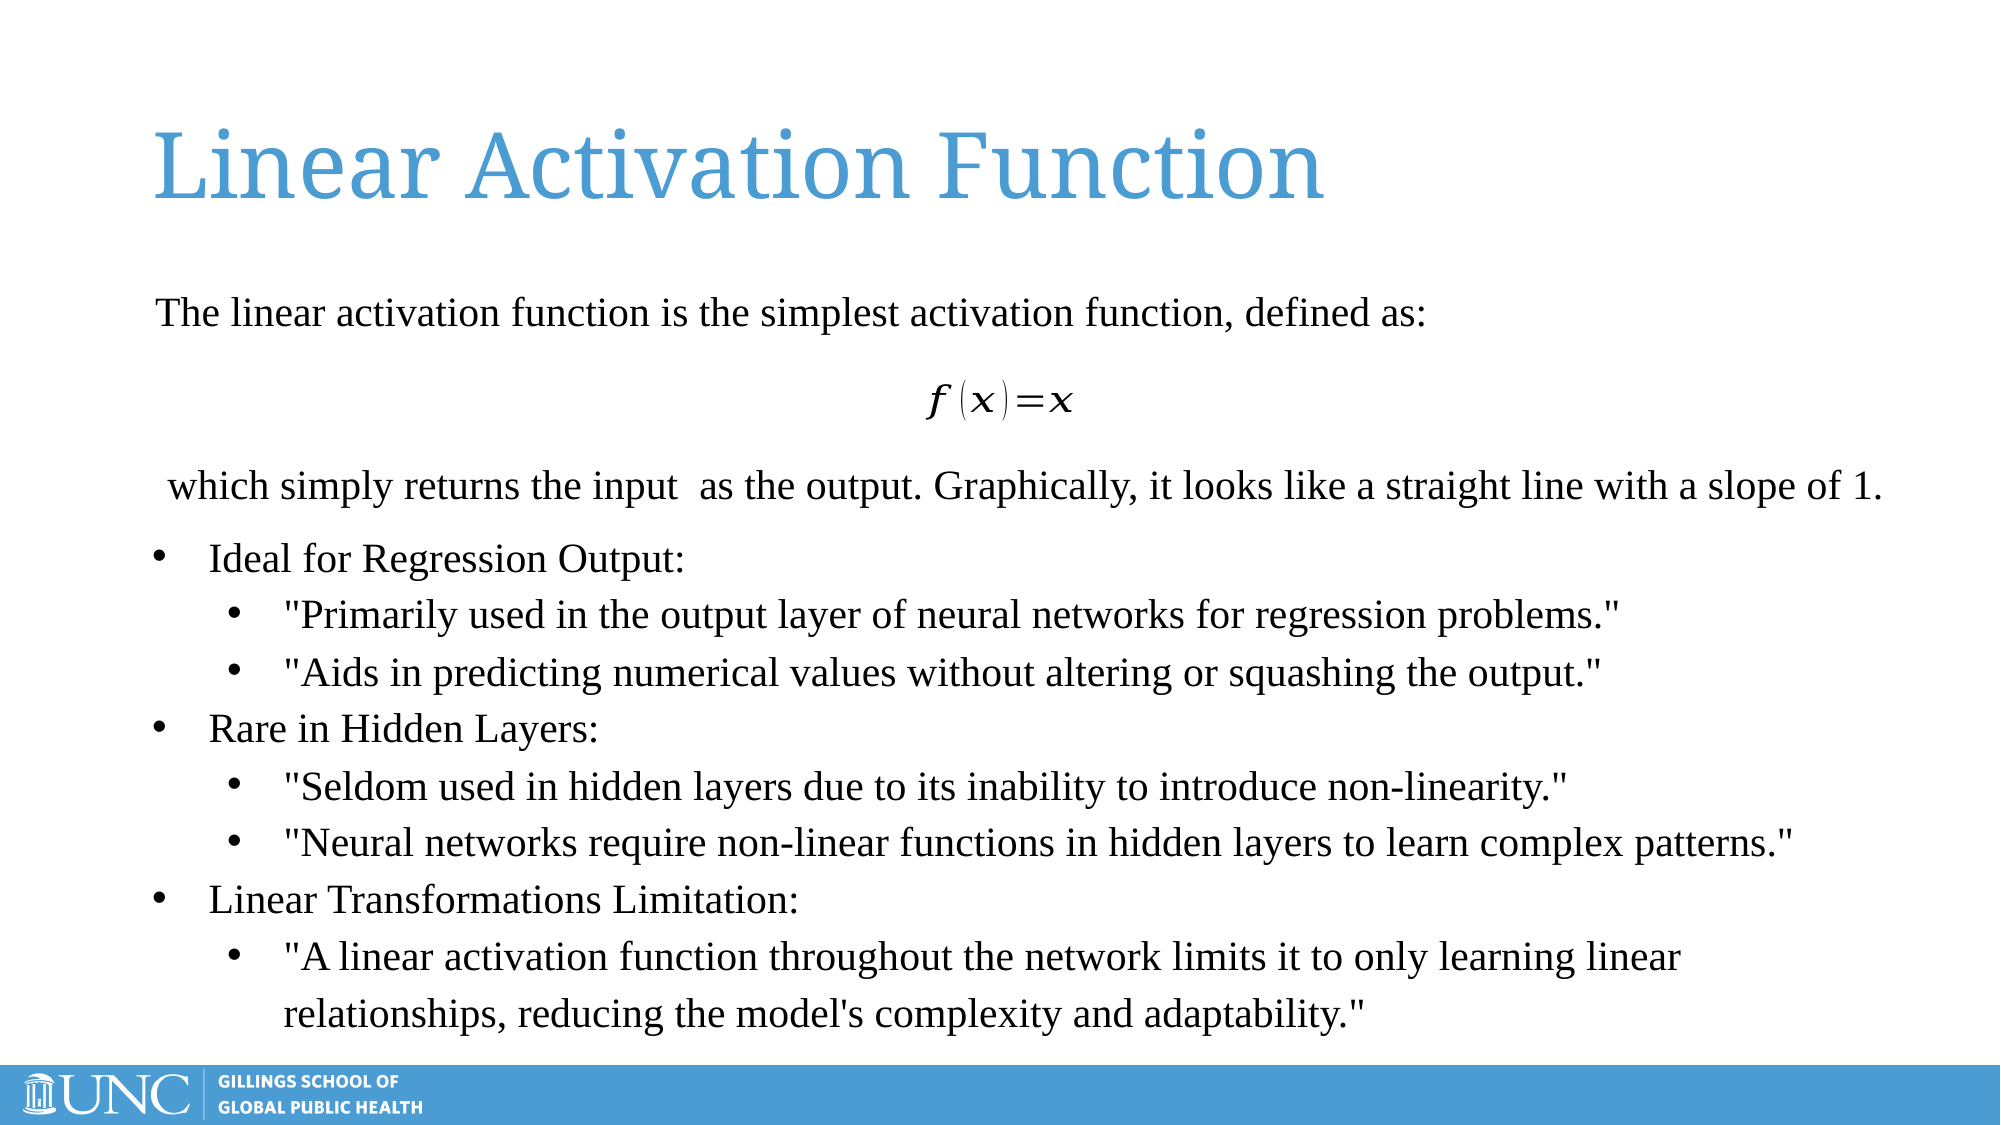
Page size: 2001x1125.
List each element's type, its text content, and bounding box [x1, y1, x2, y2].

picture [23, 1068, 422, 1120]
text_box Ideal for Regression Output: "Primarily used in the output layer of neural networks for regression problems." "Aids in predicting numerical values without altering or squashing the output." Rare in Hidden Layers: "Seldom used in hidden layers due to its inability to introduce non-linearity." "Neural networks require non-linear functions in hidden layers to learn complex patterns." Linear Transformations Limitation: "A linear activation function throughout the network limits it to only learning linear relationships, reducing the model's complexity and adaptability." [137, 515, 1916, 1044]
title Linear Activation Function [137, 59, 1863, 278]
text_box The linear activation function is the simplest activation function, defined as: [140, 277, 1444, 343]
